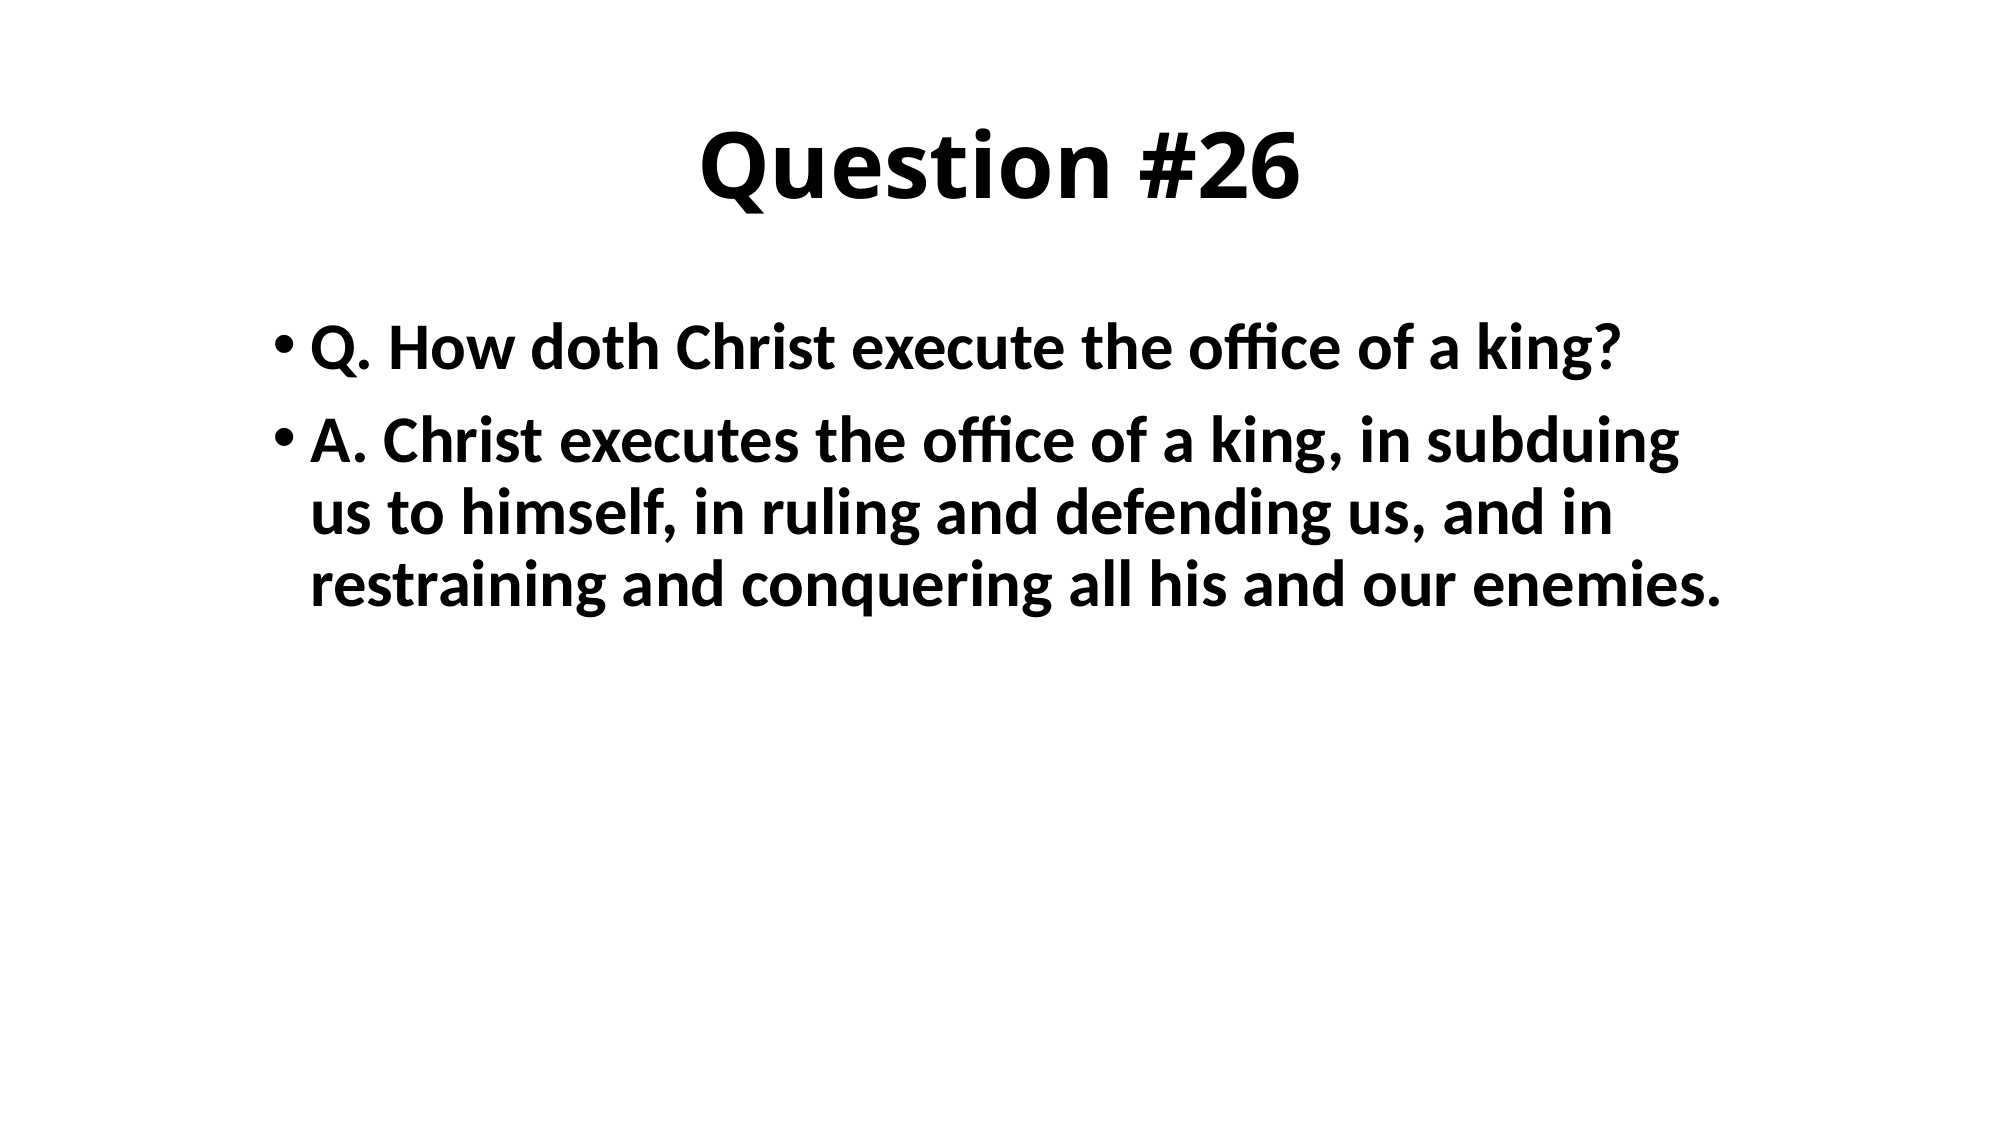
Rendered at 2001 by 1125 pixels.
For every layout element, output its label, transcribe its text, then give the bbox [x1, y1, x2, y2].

list Q. How doth Christ execute the office of a king? A. Christ executes the office of a king, in subduing us to himself, in ruling and defending us, and in restraining and conquering all his and our enemies. [257, 304, 1771, 1014]
title Question #26 [137, 59, 1863, 278]
